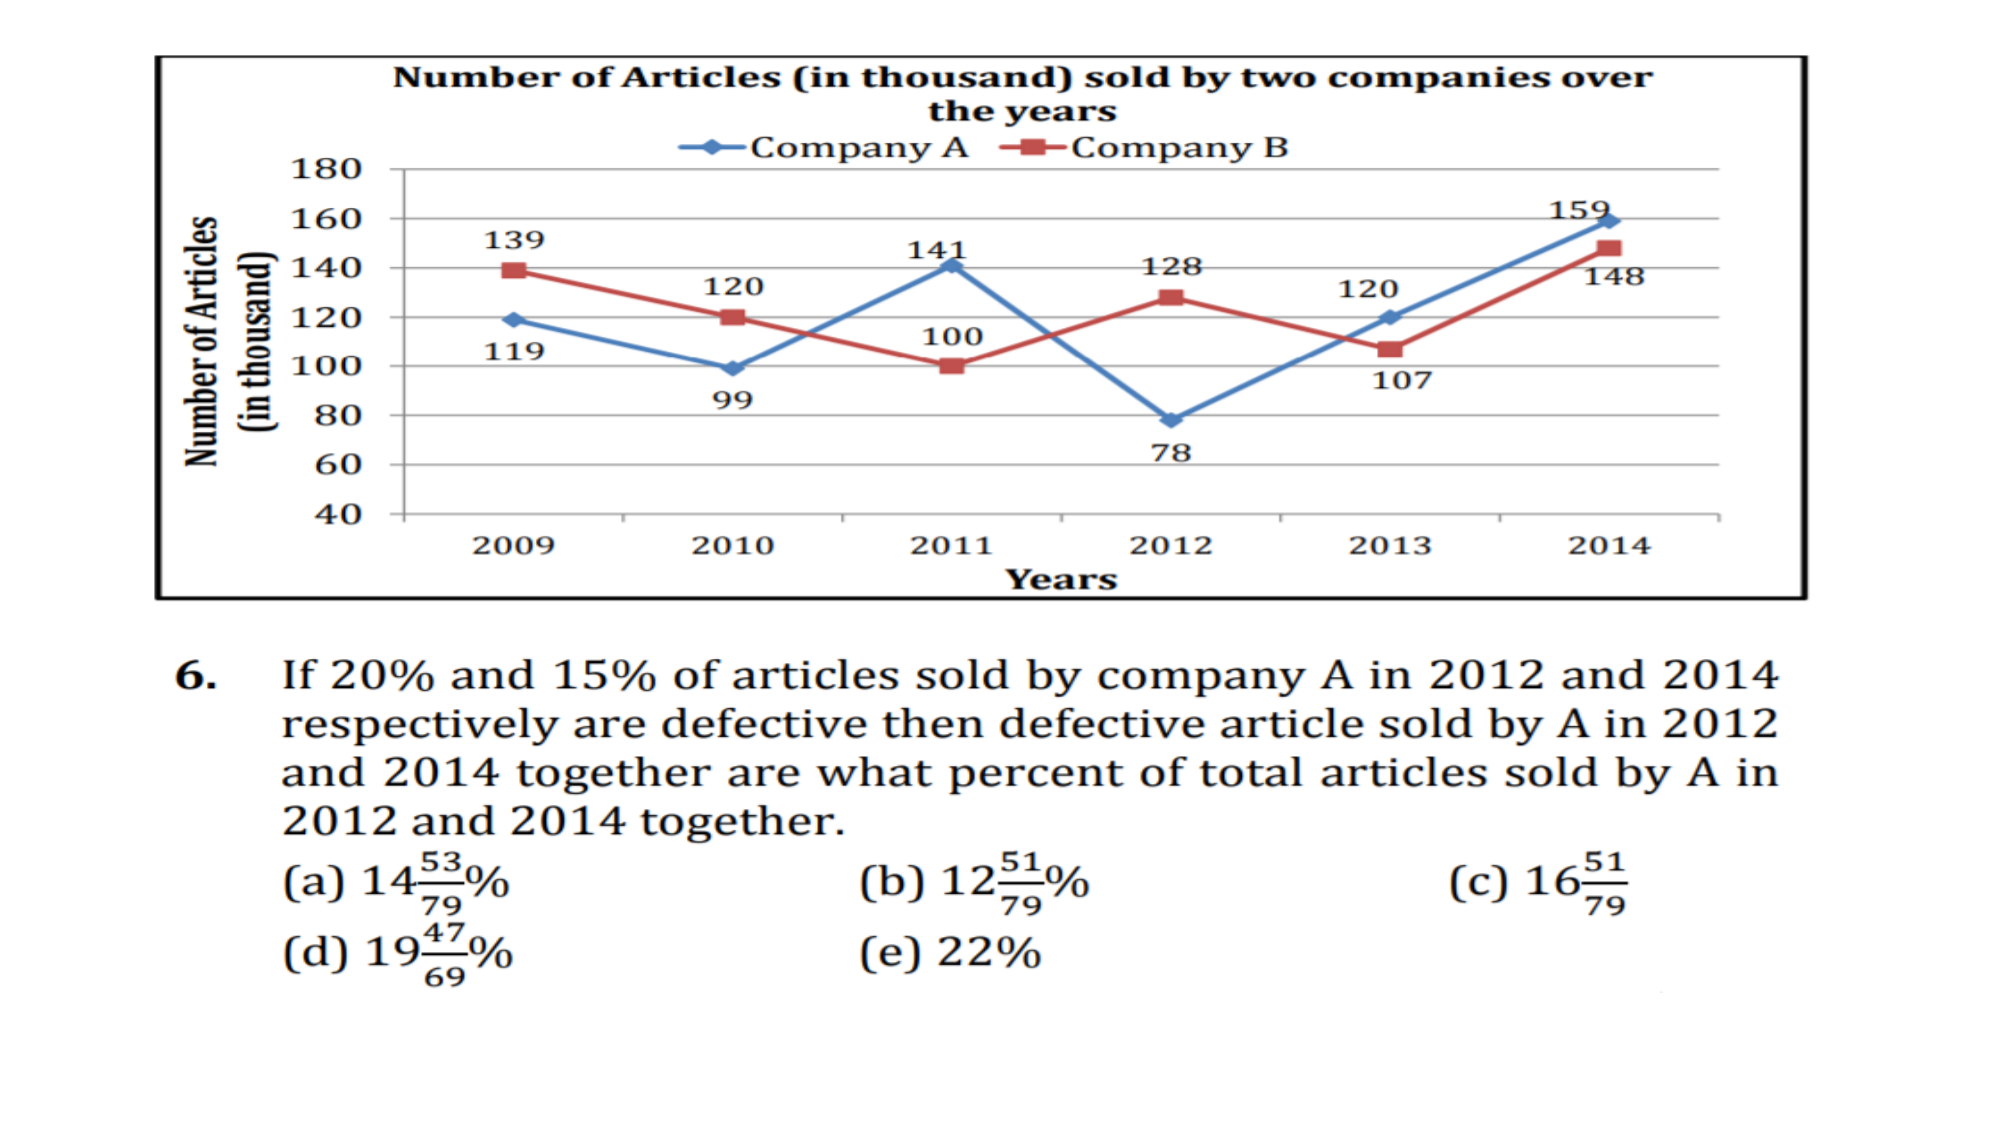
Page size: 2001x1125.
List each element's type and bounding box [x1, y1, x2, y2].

picture [126, 28, 1841, 620]
picture [156, 633, 1812, 993]
